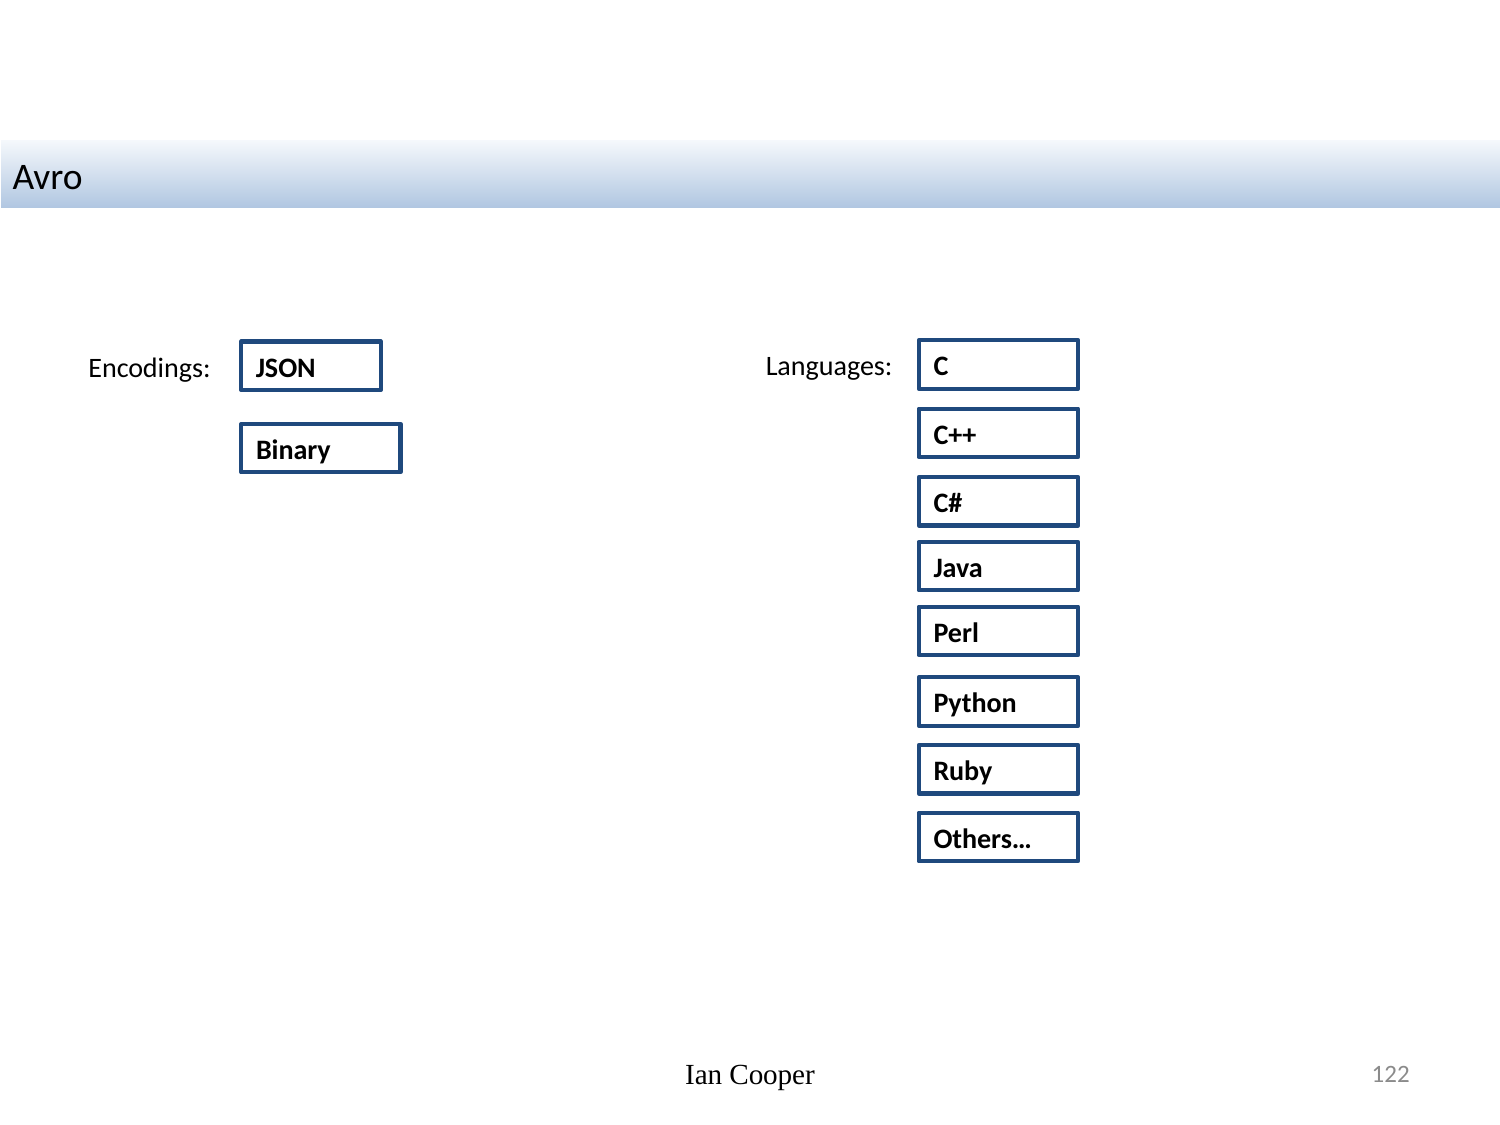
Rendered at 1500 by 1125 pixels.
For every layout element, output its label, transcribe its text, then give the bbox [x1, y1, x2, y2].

text_box Others… [918, 812, 1079, 862]
text_box Encodings: [73, 341, 226, 390]
text_box Java [918, 541, 1079, 591]
text_box Avro [1, 140, 1500, 208]
text_box C# [918, 477, 1079, 526]
text_box Perl [918, 606, 1079, 656]
text_box JSON [241, 341, 381, 390]
footer Ian Cooper [512, 1042, 988, 1103]
text_box Python [918, 677, 1079, 726]
text_box Languages: [751, 340, 908, 389]
text_box C++ [918, 408, 1079, 458]
text_box C [918, 340, 1079, 389]
text_box Binary [241, 423, 401, 473]
text_box Ruby [918, 745, 1079, 794]
slide_number 122 [1074, 1042, 1425, 1103]
